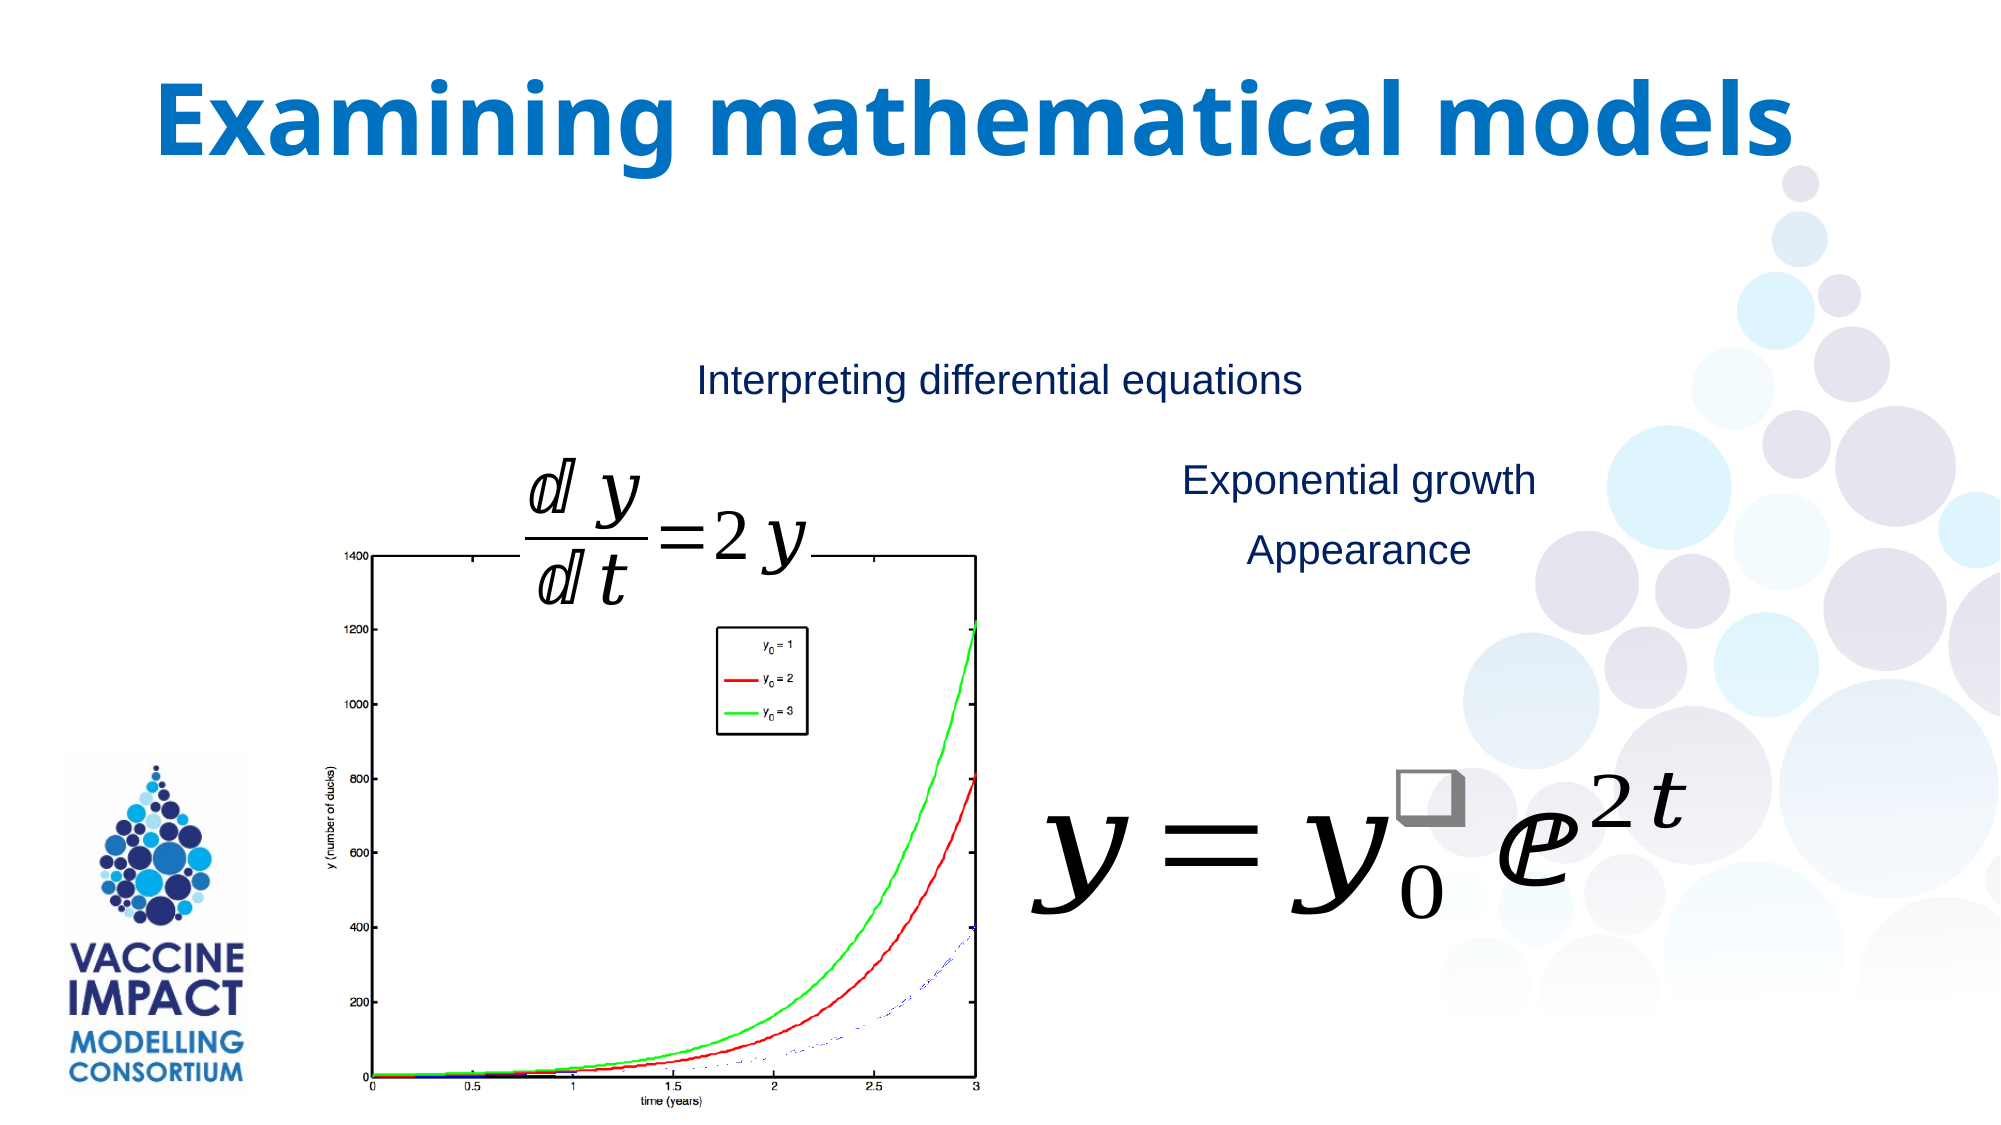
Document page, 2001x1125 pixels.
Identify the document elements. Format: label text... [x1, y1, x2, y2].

text_box Examining mathematical models [137, 59, 1863, 185]
text_box Appearance [1049, 490, 1670, 581]
text_box Exponential growth [1066, 420, 1653, 490]
text_box Interpreting differential equations [606, 320, 1394, 410]
picture [0, 0, 2001, 1125]
